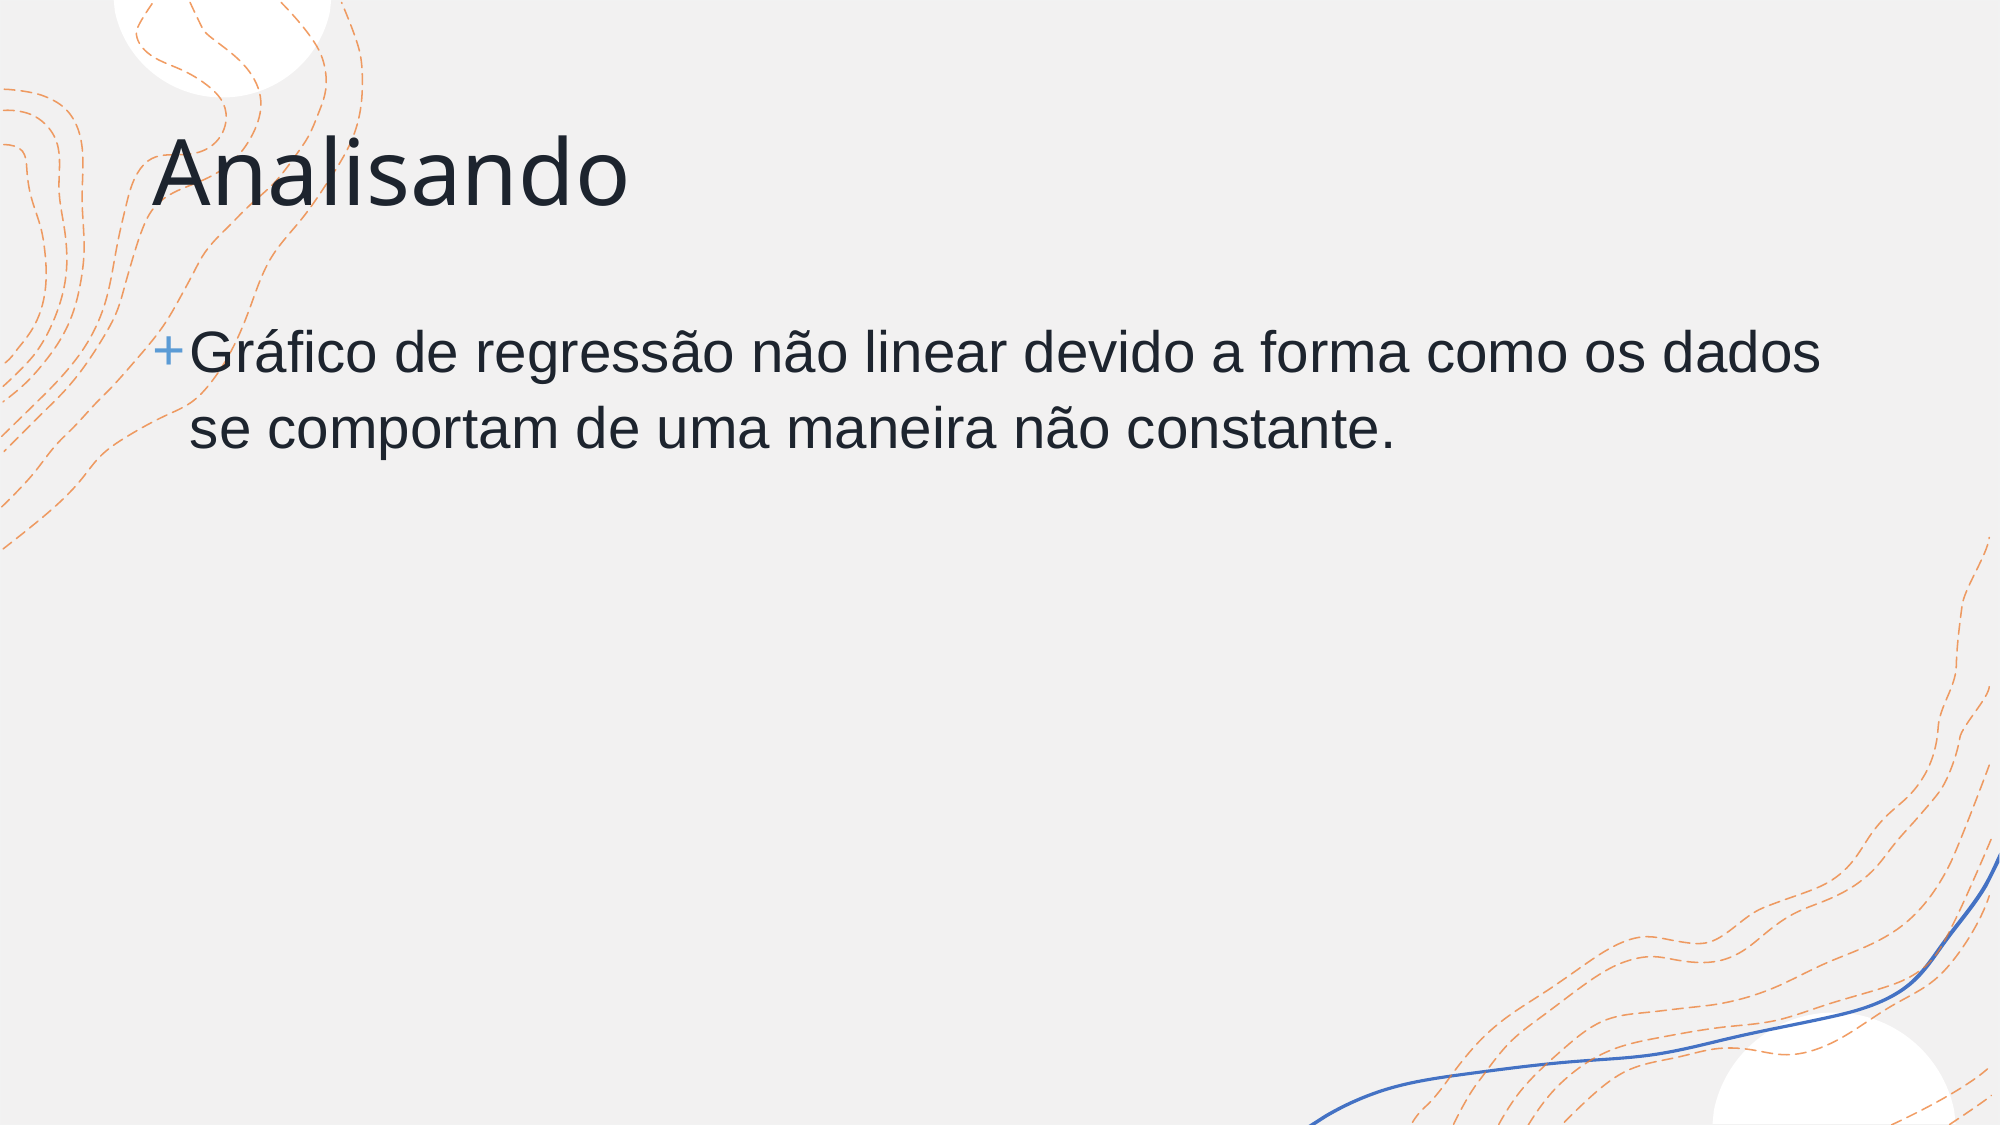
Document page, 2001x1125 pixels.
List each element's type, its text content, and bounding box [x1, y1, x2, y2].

title Analisando [137, 59, 1863, 278]
list Gráfico de regressão não linear devido a forma como os dados se comportam de uma maneira não constante. [137, 299, 1863, 1014]
